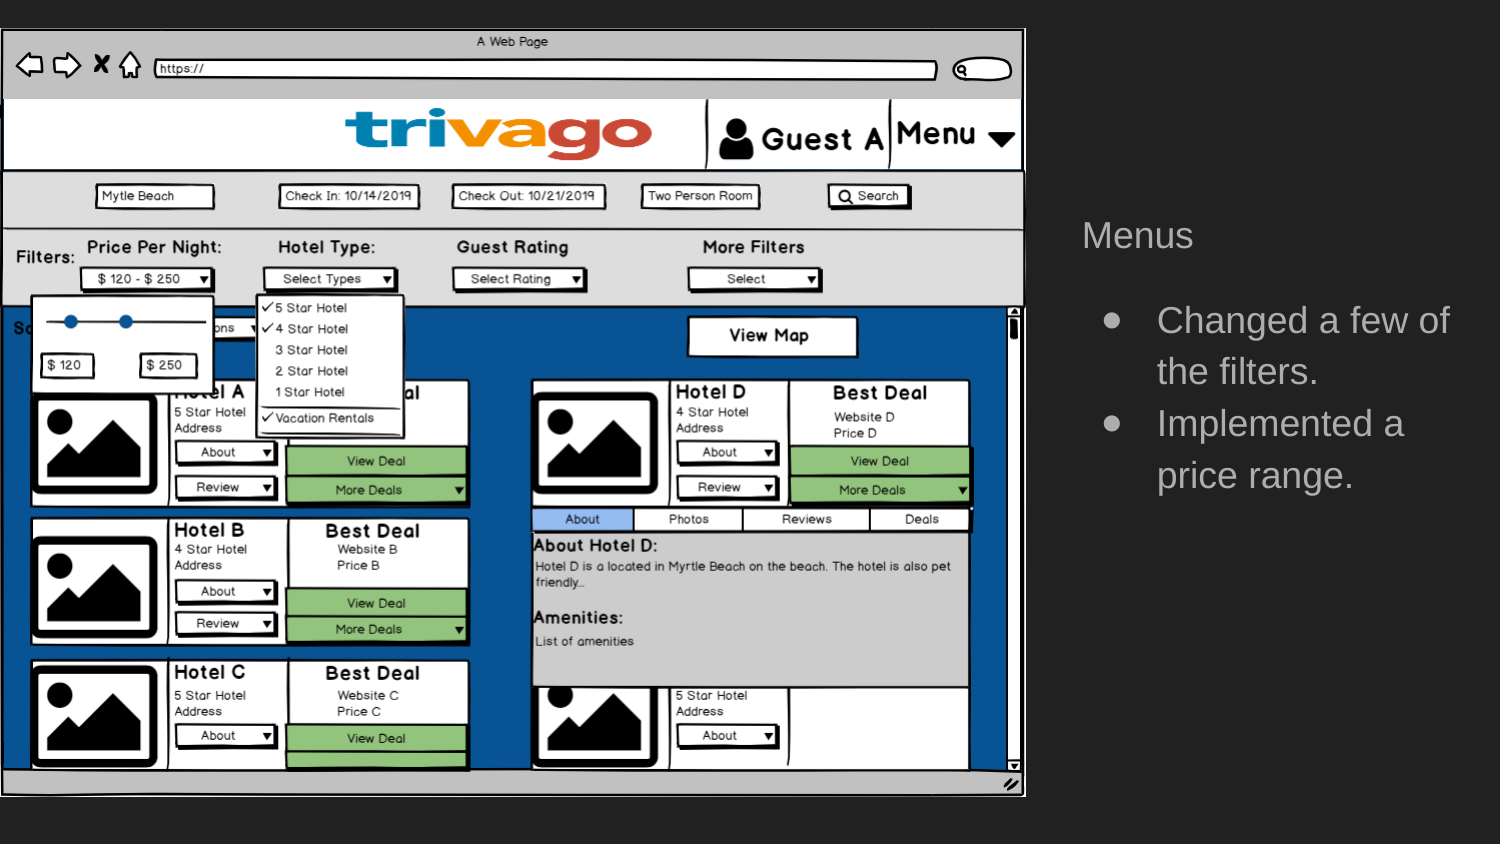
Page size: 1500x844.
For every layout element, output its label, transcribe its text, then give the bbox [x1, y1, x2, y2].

list Menus Changed a few of the filters. Implemented a price range. [1066, 189, 1477, 750]
picture [0, 28, 1026, 798]
